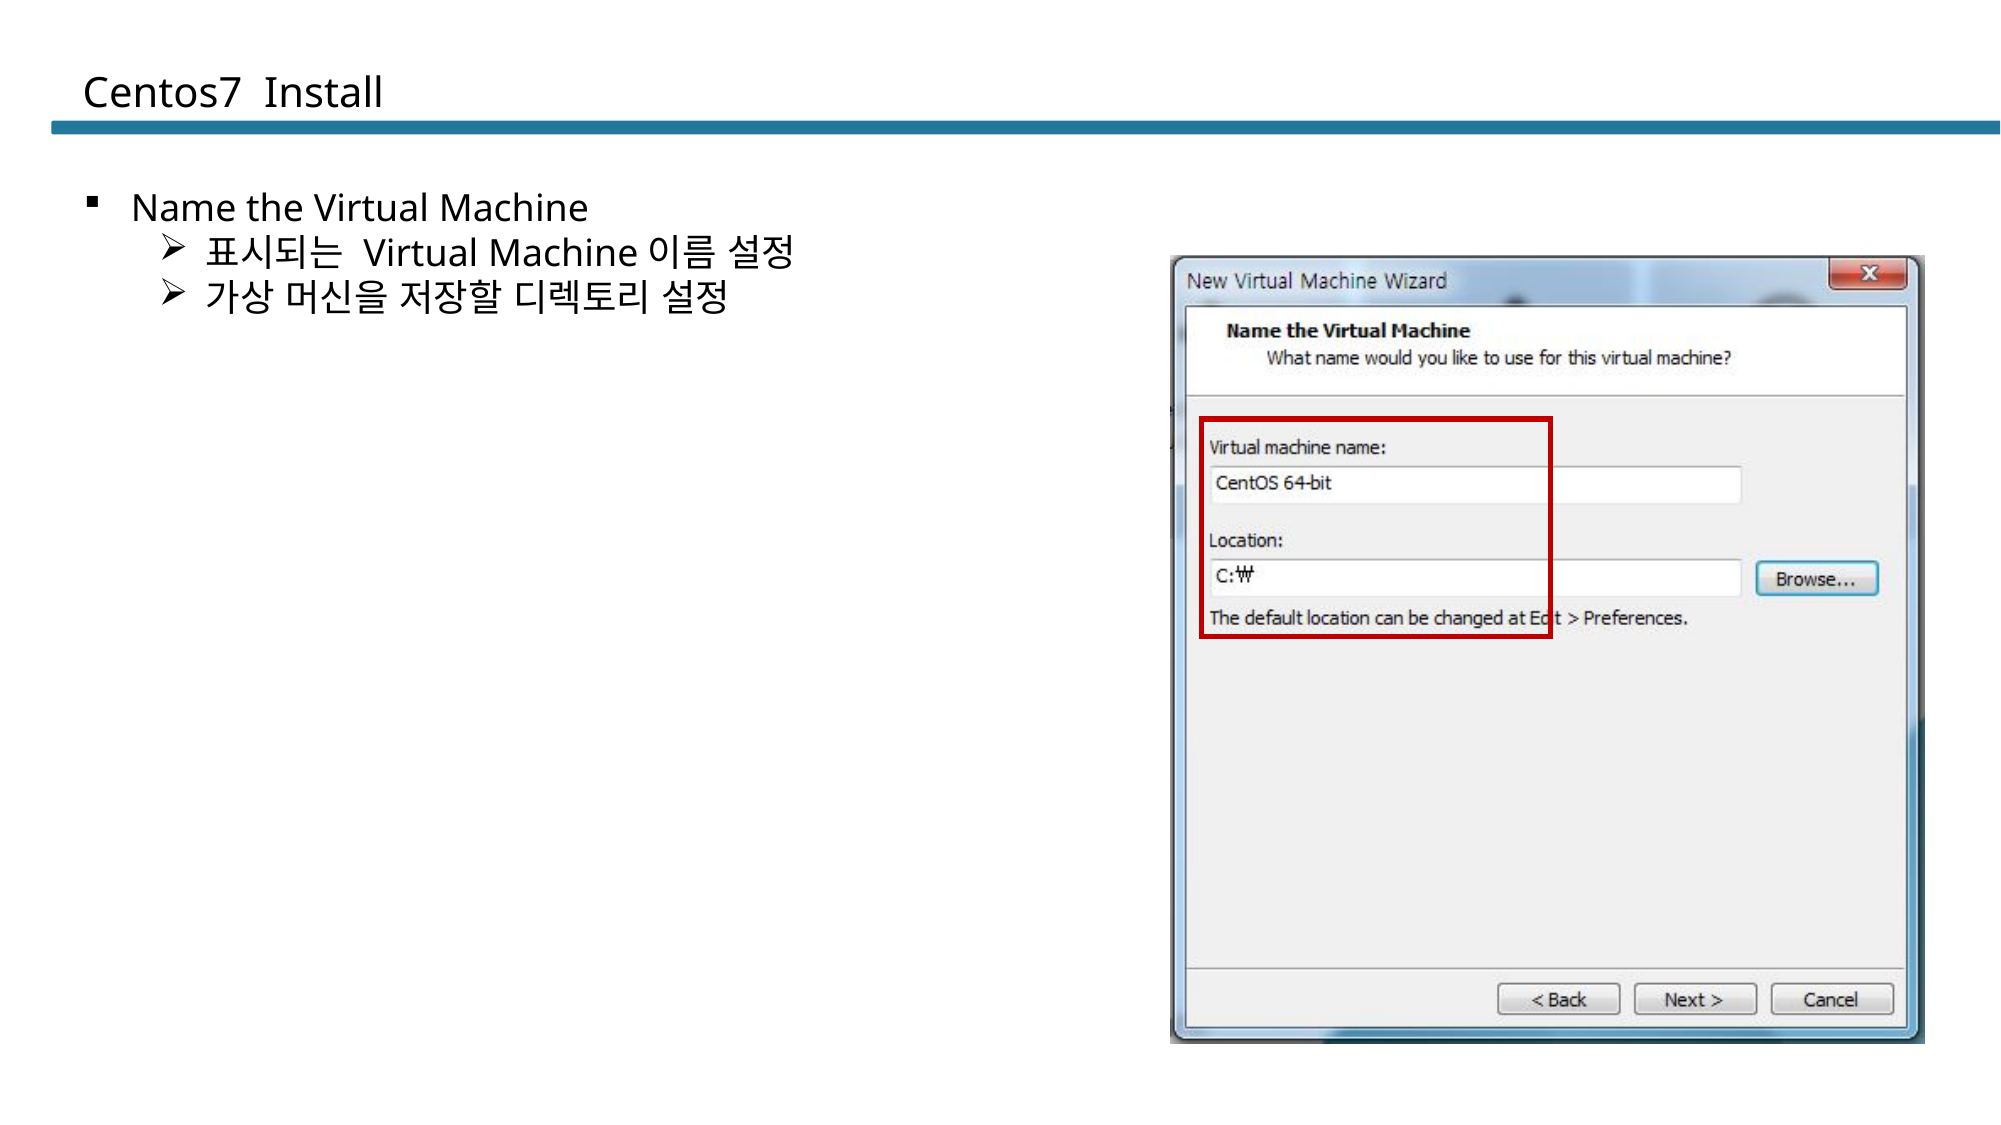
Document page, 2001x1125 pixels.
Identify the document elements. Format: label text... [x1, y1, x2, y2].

picture [1169, 255, 1925, 1045]
text_box Name the Virtual Machine 표시되는 Virtual Machine이름 설정 가상 머신을 저장할 디렉토리 설정 [69, 176, 1083, 372]
title Centos7 Install [67, 63, 1869, 136]
